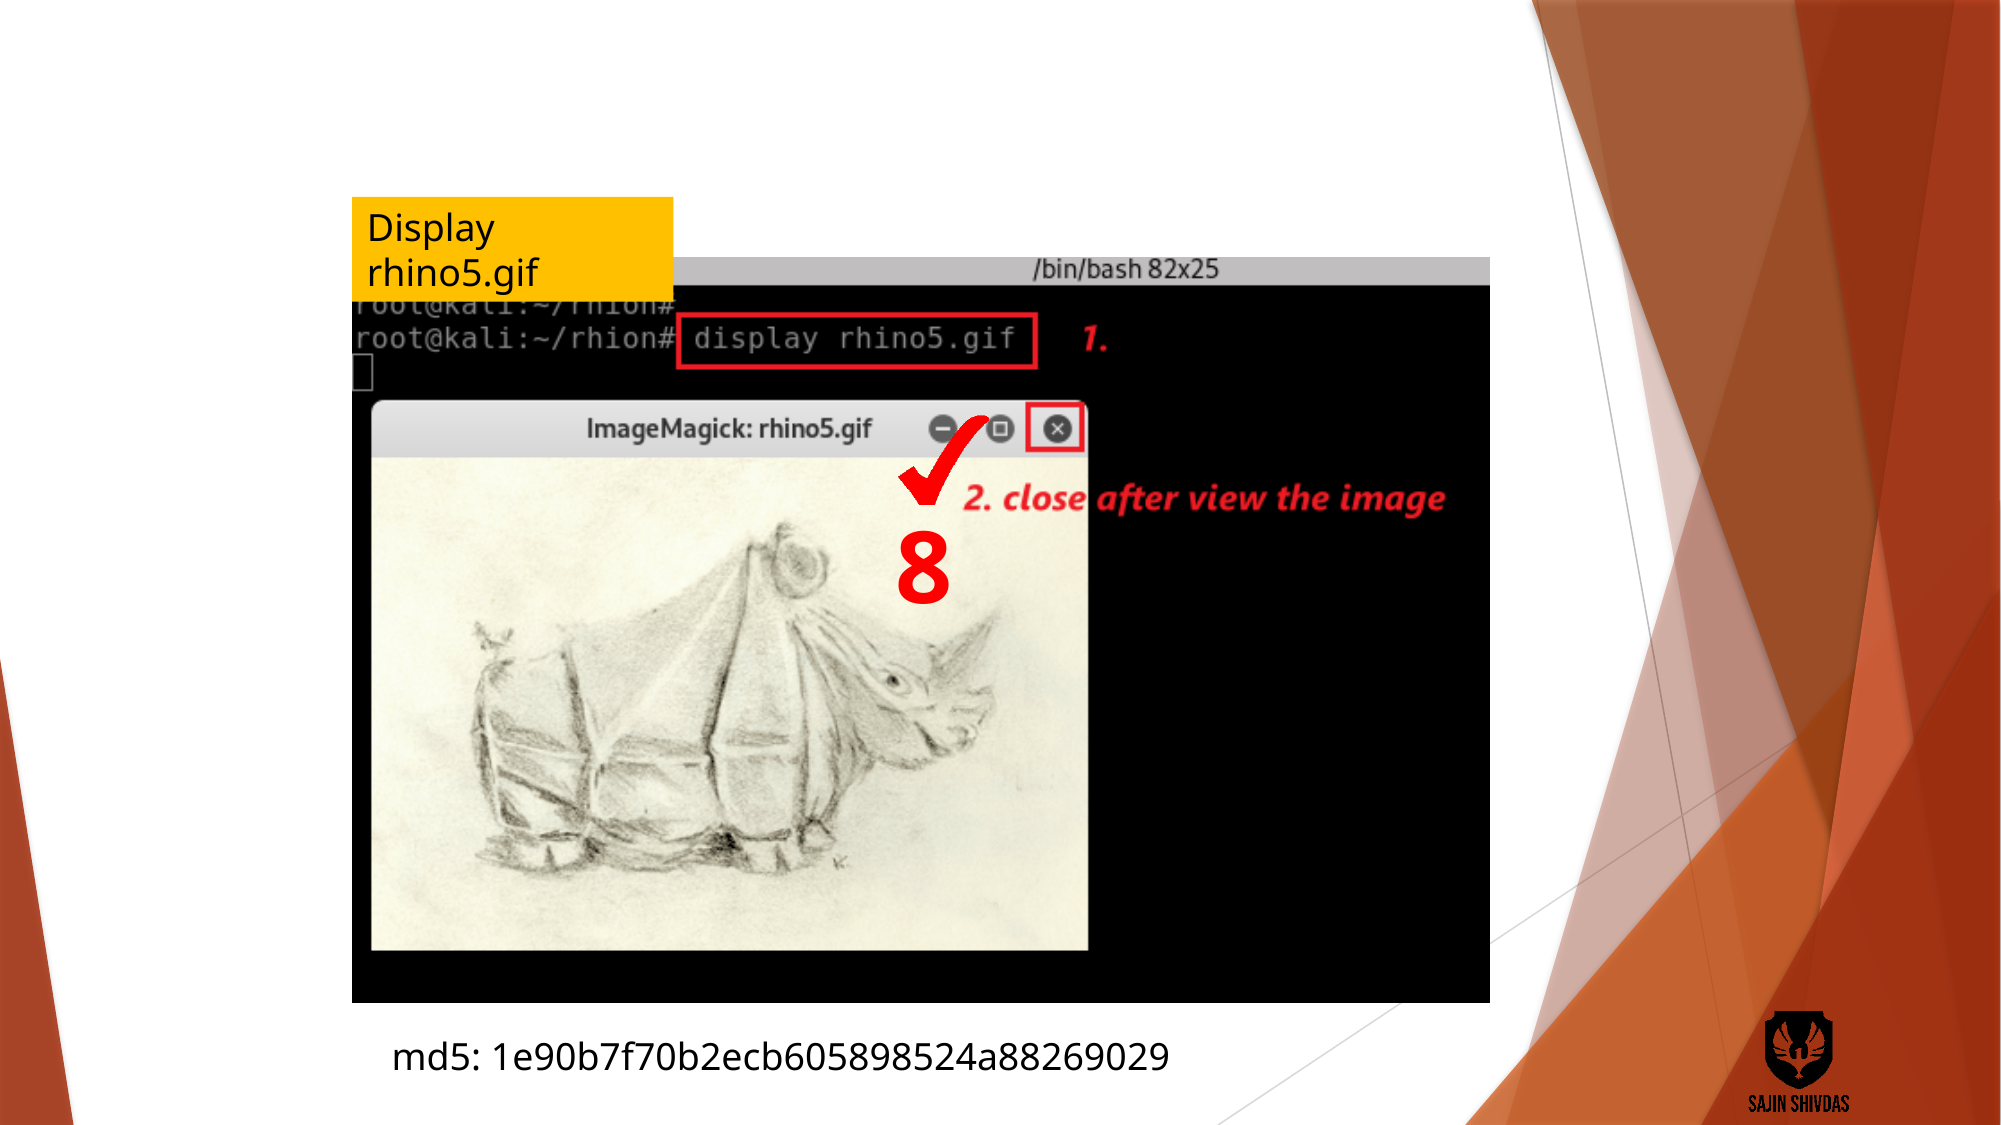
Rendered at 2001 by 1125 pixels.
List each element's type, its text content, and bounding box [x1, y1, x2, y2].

text_box Display rhino5.gif [352, 196, 674, 256]
picture [351, 257, 1491, 1004]
picture [1737, 1000, 1863, 1125]
text_box md5: 1e90b7f70b2ecb605898524a88269029 [376, 1025, 1390, 1085]
